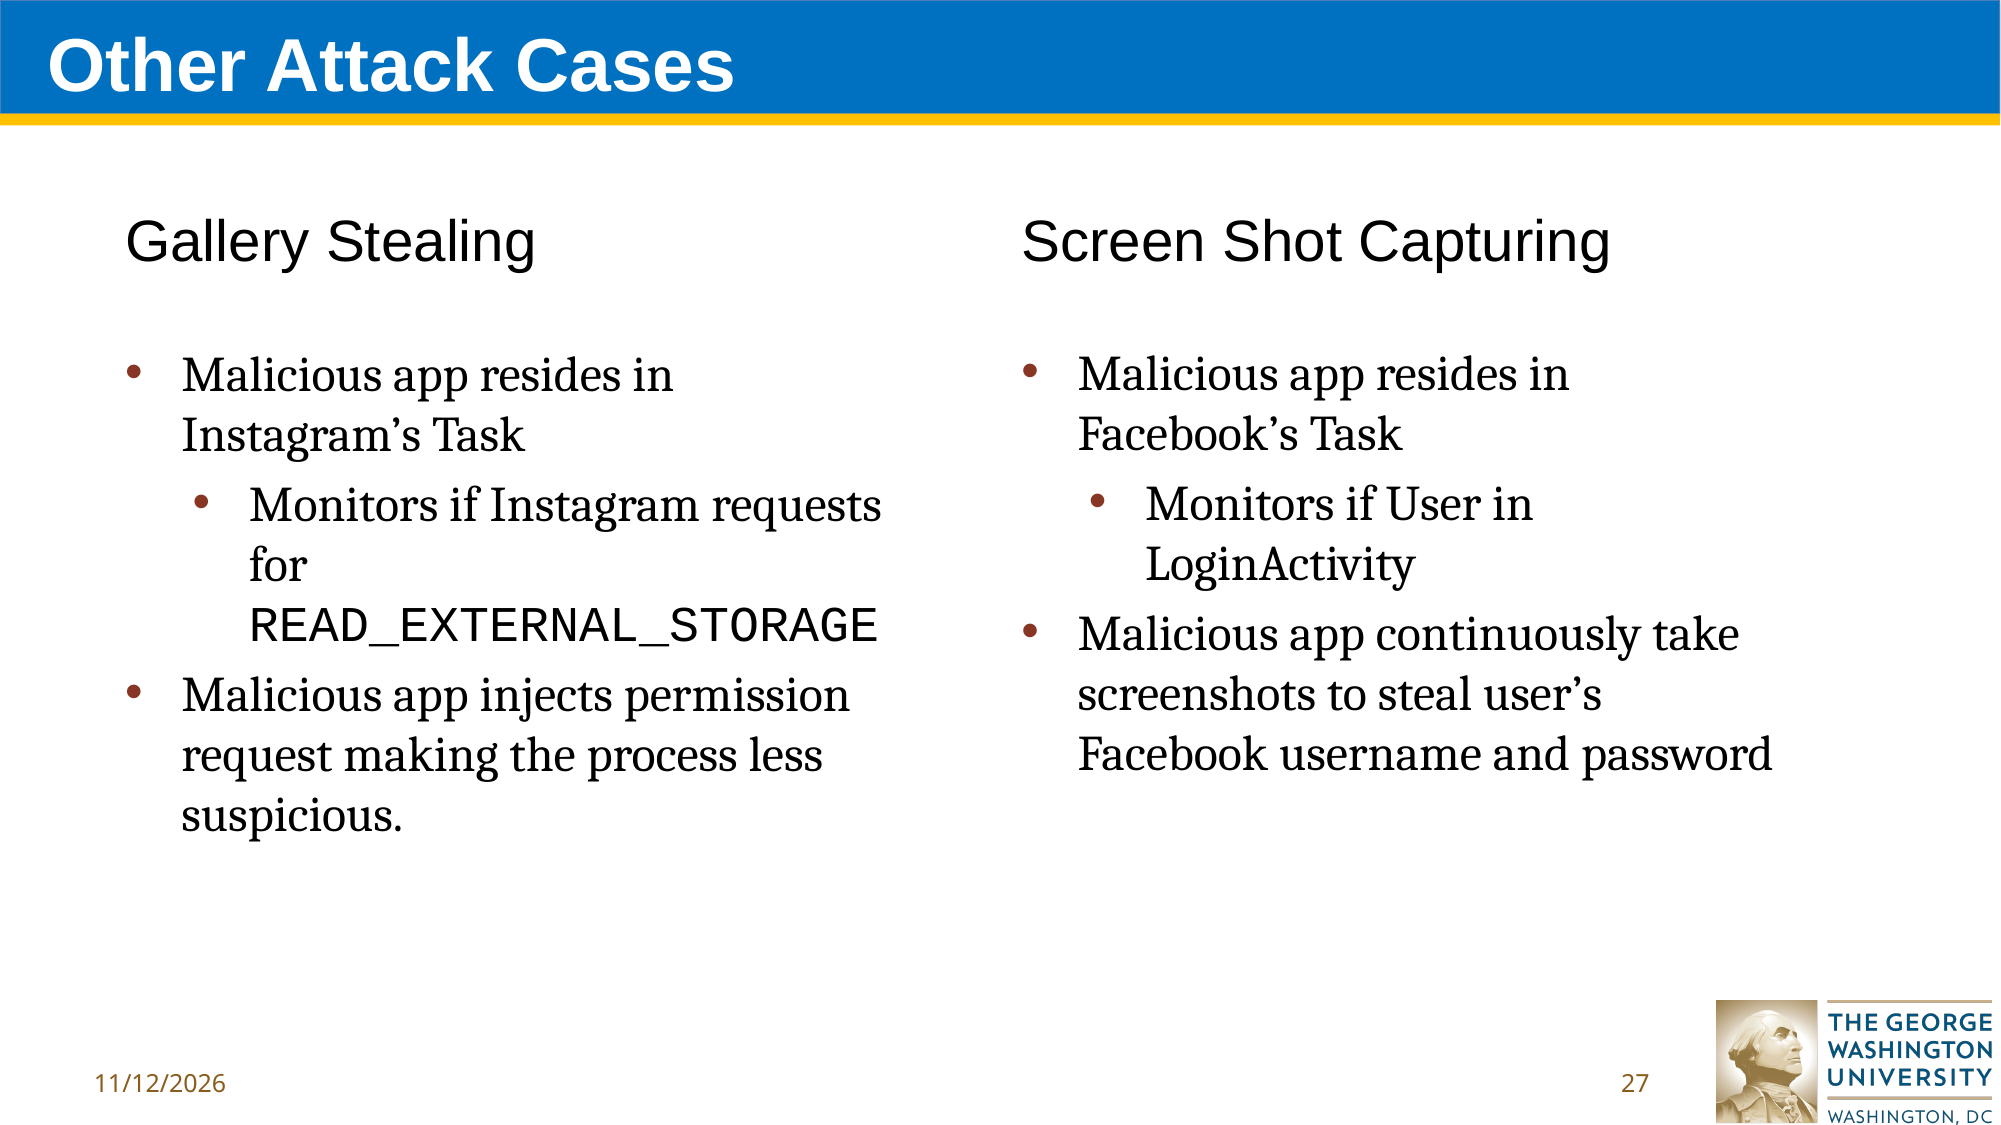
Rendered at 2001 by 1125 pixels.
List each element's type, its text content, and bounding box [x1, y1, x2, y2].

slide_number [78, 1055, 546, 1115]
text_box Malicious app resides in Facebook’s Task Monitors if User in LoginActivity Malicious app continuously take screenshots to steal user’s Facebook username and password [1006, 333, 1807, 947]
title Other Attack Cases [32, 0, 1758, 123]
picture [1716, 1000, 1992, 1125]
text_box Screen Shot Capturing [1006, 196, 1808, 305]
text_box Gallery Stealing [110, 196, 903, 305]
text_box Malicious app resides in Instagram’s Task Monitors if Instagram requests for READ_EXTERNAL_STORAGE Malicious app injects permission request making the process less suspicious. [110, 333, 933, 947]
slide_number 27 [1452, 1055, 1665, 1115]
